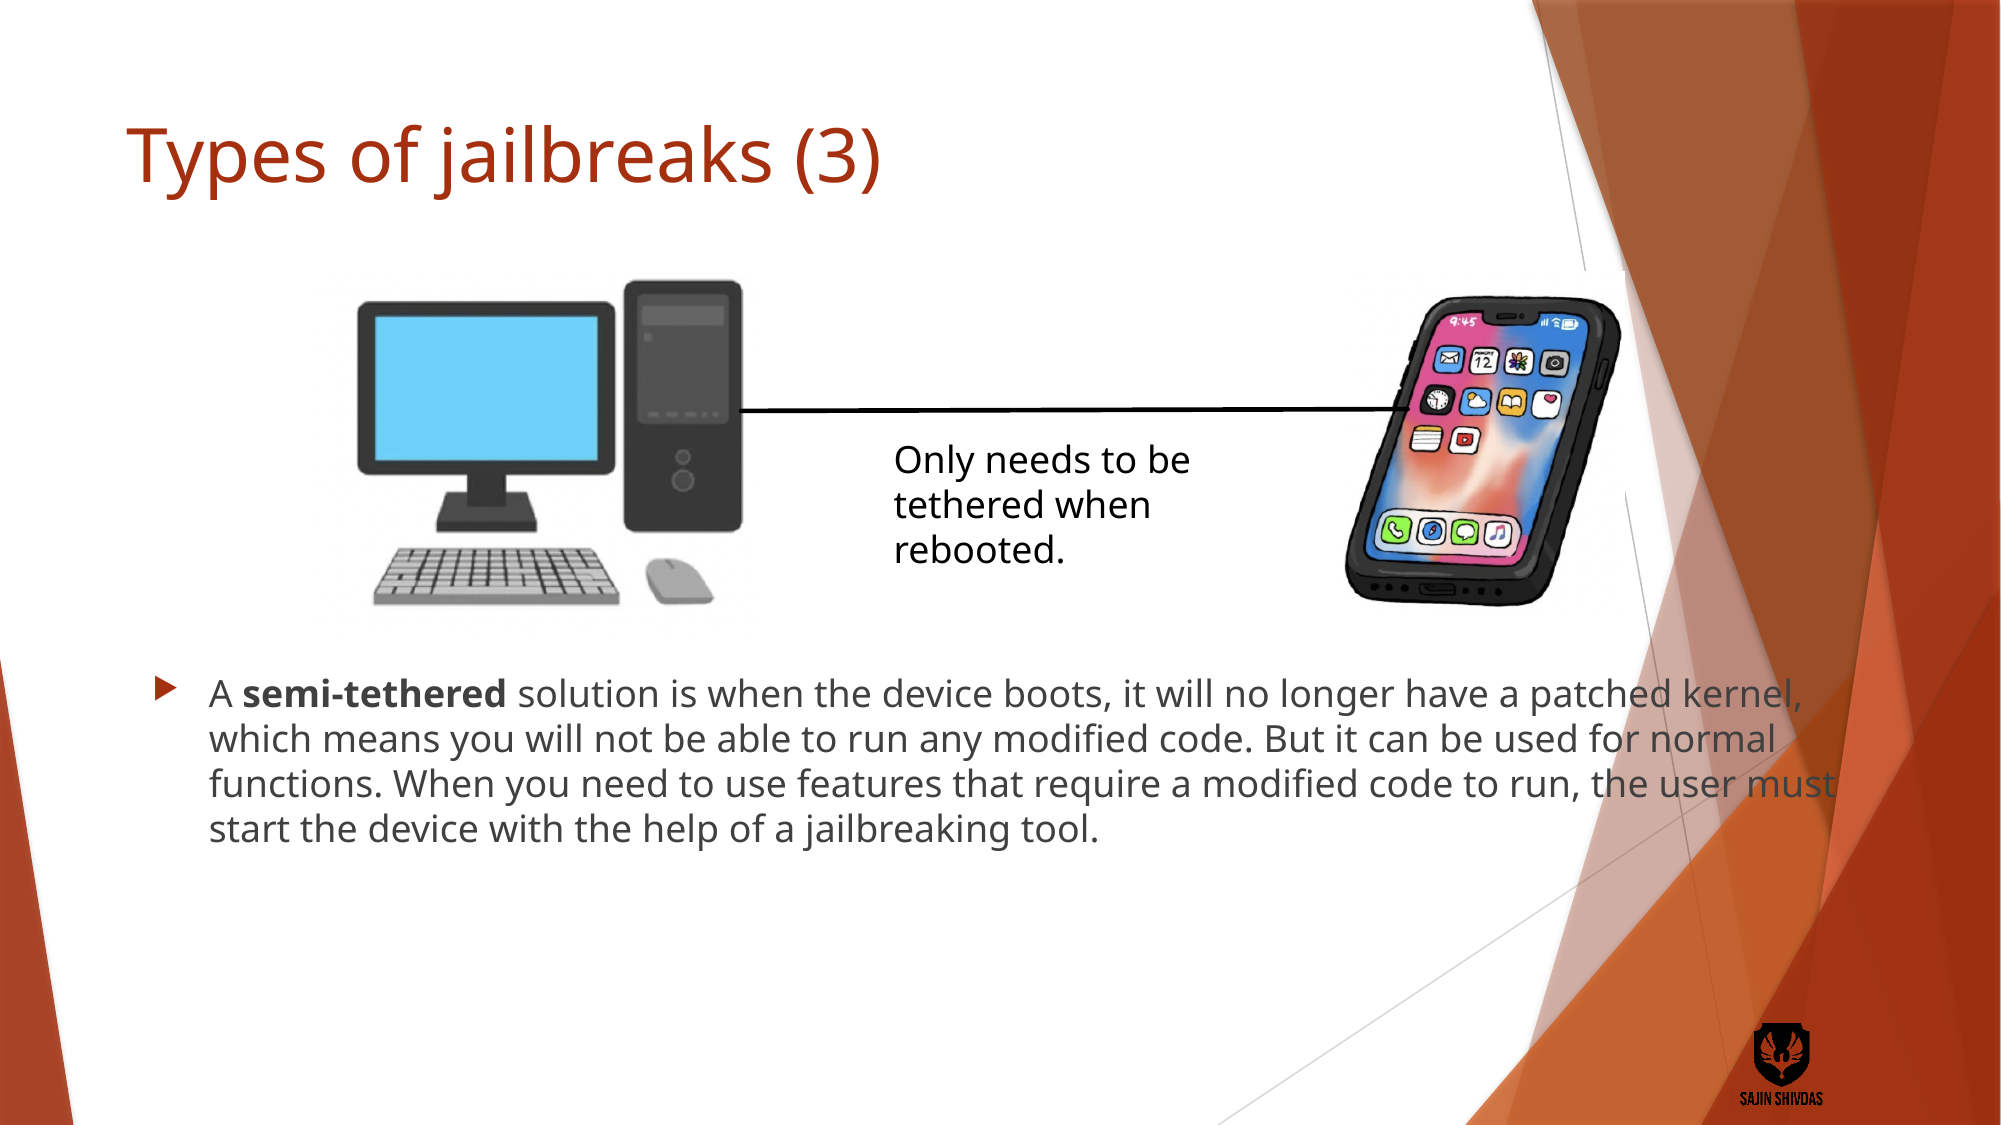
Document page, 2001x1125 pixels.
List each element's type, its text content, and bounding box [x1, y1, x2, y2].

picture [1338, 271, 1625, 621]
picture [311, 271, 763, 638]
title Types of jailbreaks (3) [111, 99, 1522, 317]
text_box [740, 408, 1409, 412]
list A semi-tethered solution is when the device boots, it will no longer have a patched kernel, which means you will not be able to run any modified code. But it can be used for normal functions. When you need to use features that require a modified code to run, the user must start the device with the help of a jailbreaking tool. [137, 662, 1863, 1014]
picture [1731, 1014, 1834, 1116]
text_box Only needs to be tethered when rebooted. [878, 428, 1329, 579]
